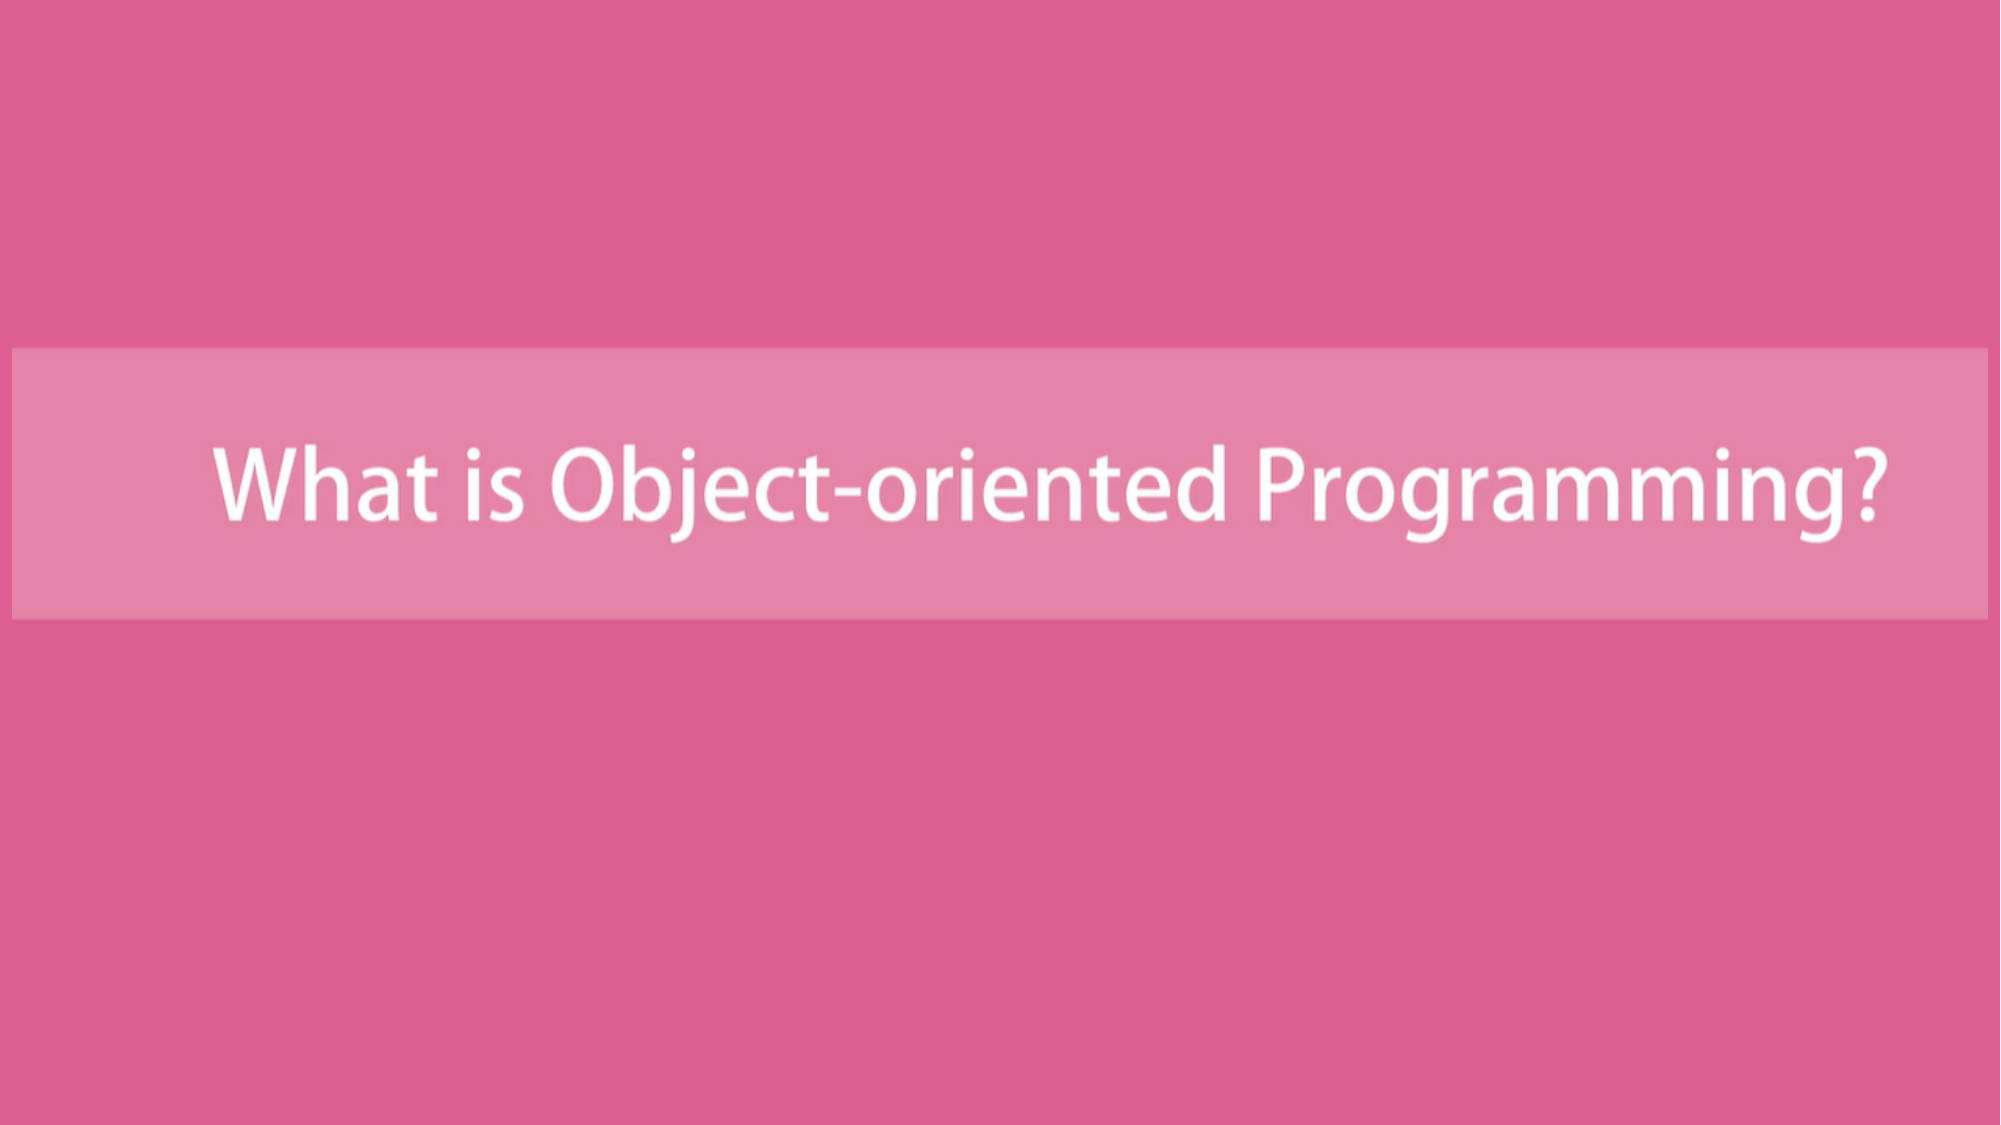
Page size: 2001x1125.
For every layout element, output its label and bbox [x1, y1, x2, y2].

picture [12, 0, 1988, 790]
